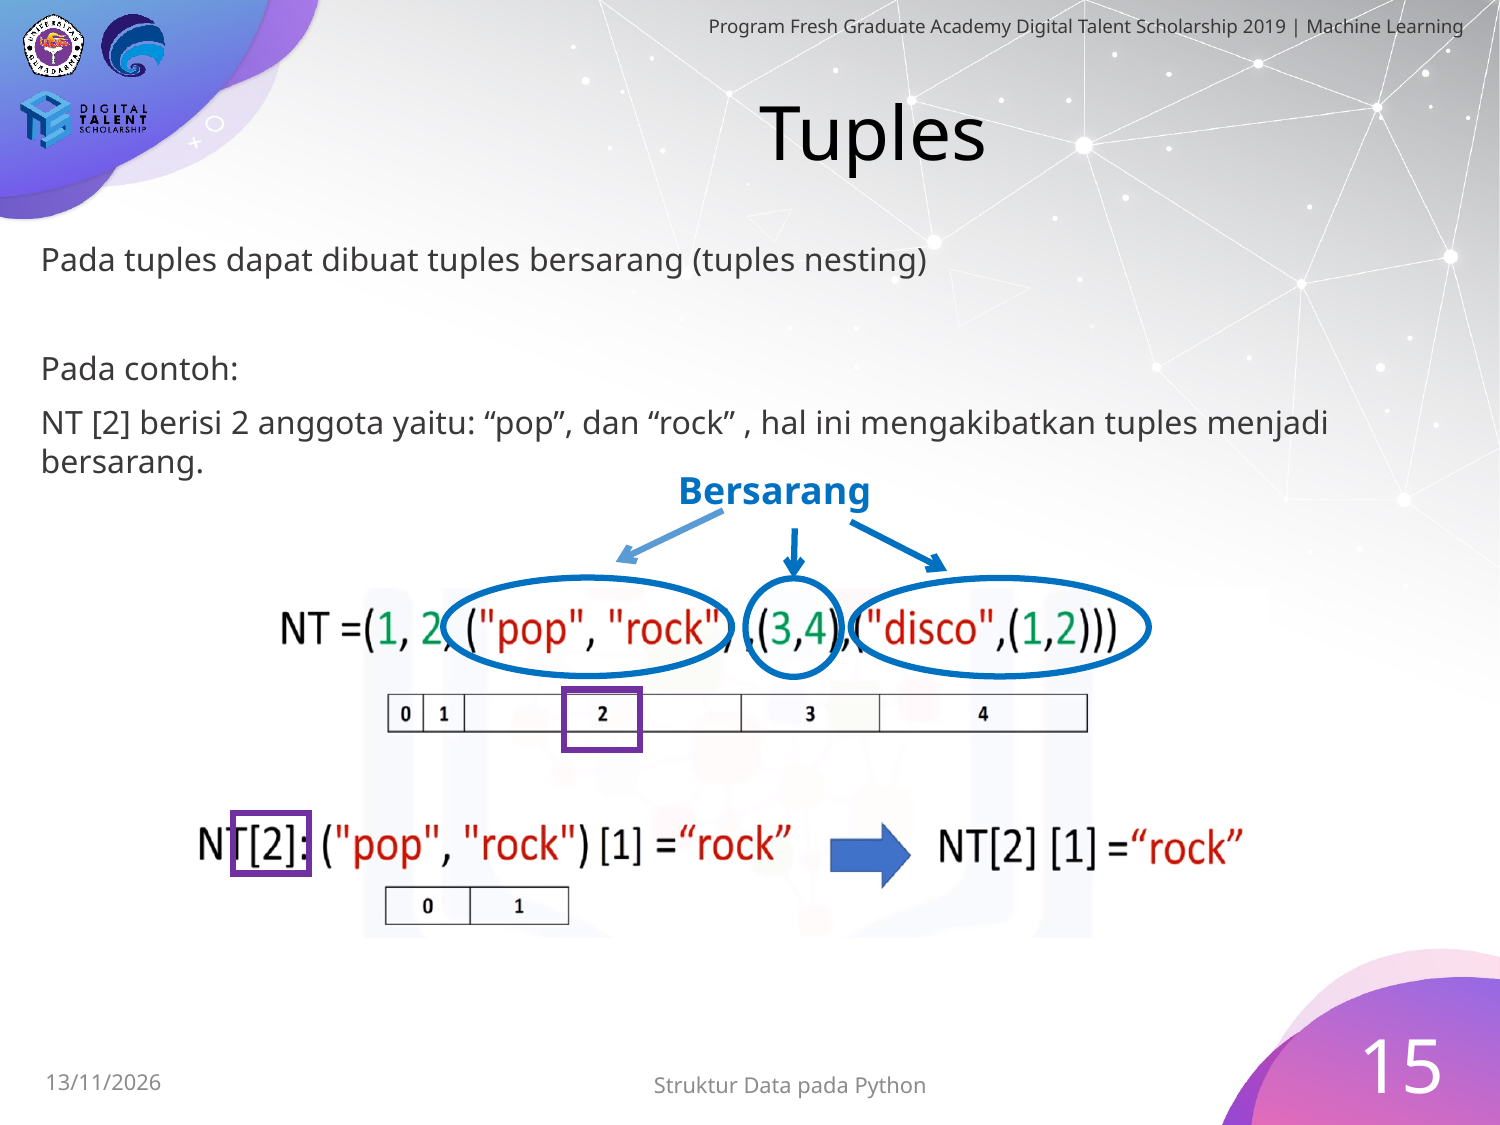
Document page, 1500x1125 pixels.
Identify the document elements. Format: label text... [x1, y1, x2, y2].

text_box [850, 521, 947, 571]
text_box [615, 510, 724, 562]
text_box Pada tuples dapat dibuat tuples bersarang (tuples nesting) Pada contoh: NT [2] berisi 2 anggota yaitu: “pop”, dan “rock” , hal ini mengakibatkan tuples menjadi bersarang. [25, 230, 1472, 488]
text_box [496, 577, 679, 588]
text_box [907, 577, 1093, 588]
slide_number 15 [1327, 1025, 1477, 1115]
title Tuples [271, 66, 1477, 207]
text_box [764, 577, 824, 588]
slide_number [30, 1053, 272, 1114]
text_box Bersarang [639, 453, 910, 525]
footer Struktur Data pada Python [386, 1055, 1195, 1114]
picture [0, 0, 1500, 1125]
